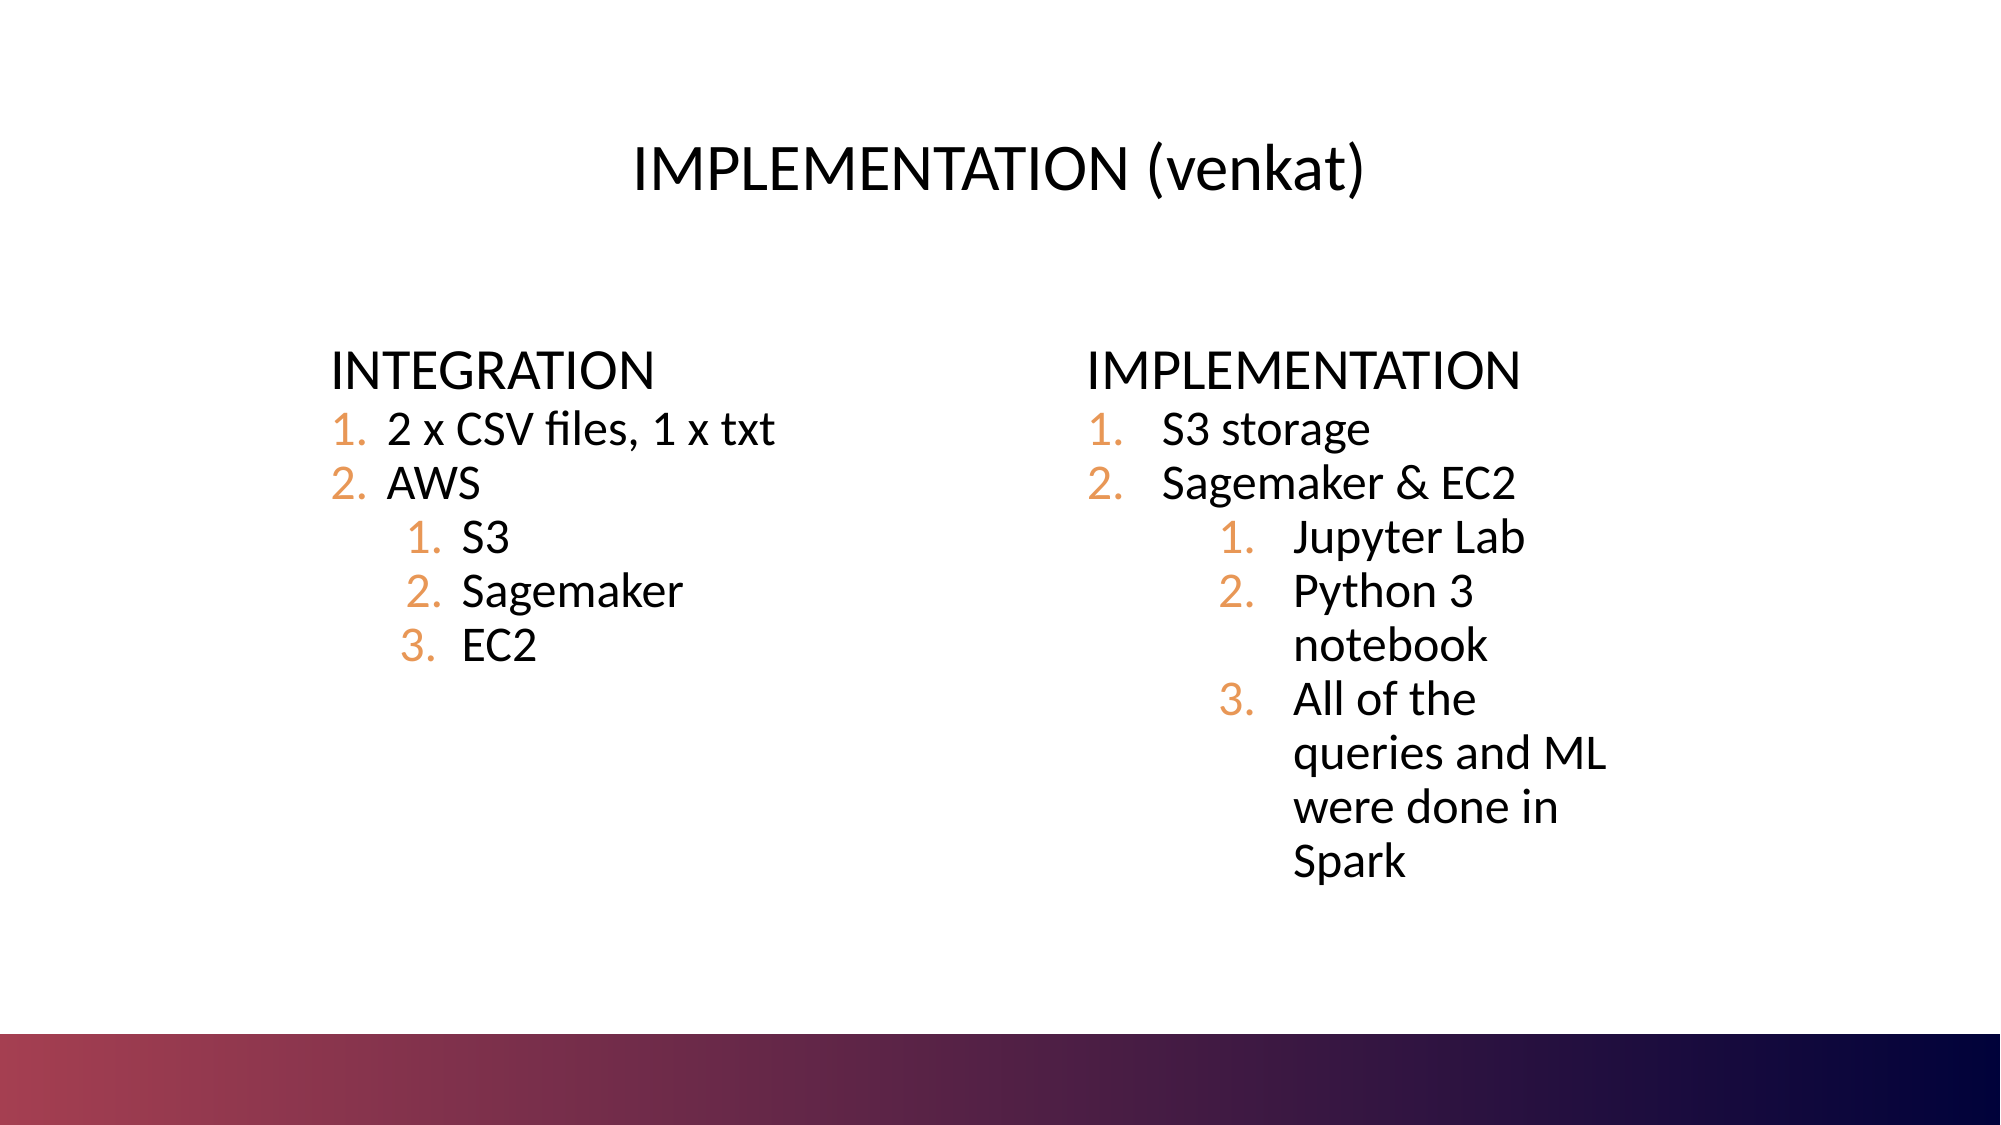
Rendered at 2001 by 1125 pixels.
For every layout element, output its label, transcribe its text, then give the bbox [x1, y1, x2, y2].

text_box IMPLEMENTATION S3 storage Sagemaker & EC2 Jupyter Lab Python 3 notebook All of the queries and ML were done in Spark [1071, 332, 1626, 1011]
text_box [0, 1034, 2000, 1125]
list INTEGRATION 2 x CSV files, 1 x txt AWS S3 Sagemaker EC2 [315, 332, 965, 1011]
title IMPLEMENTATION (venkat) [137, 60, 1863, 278]
